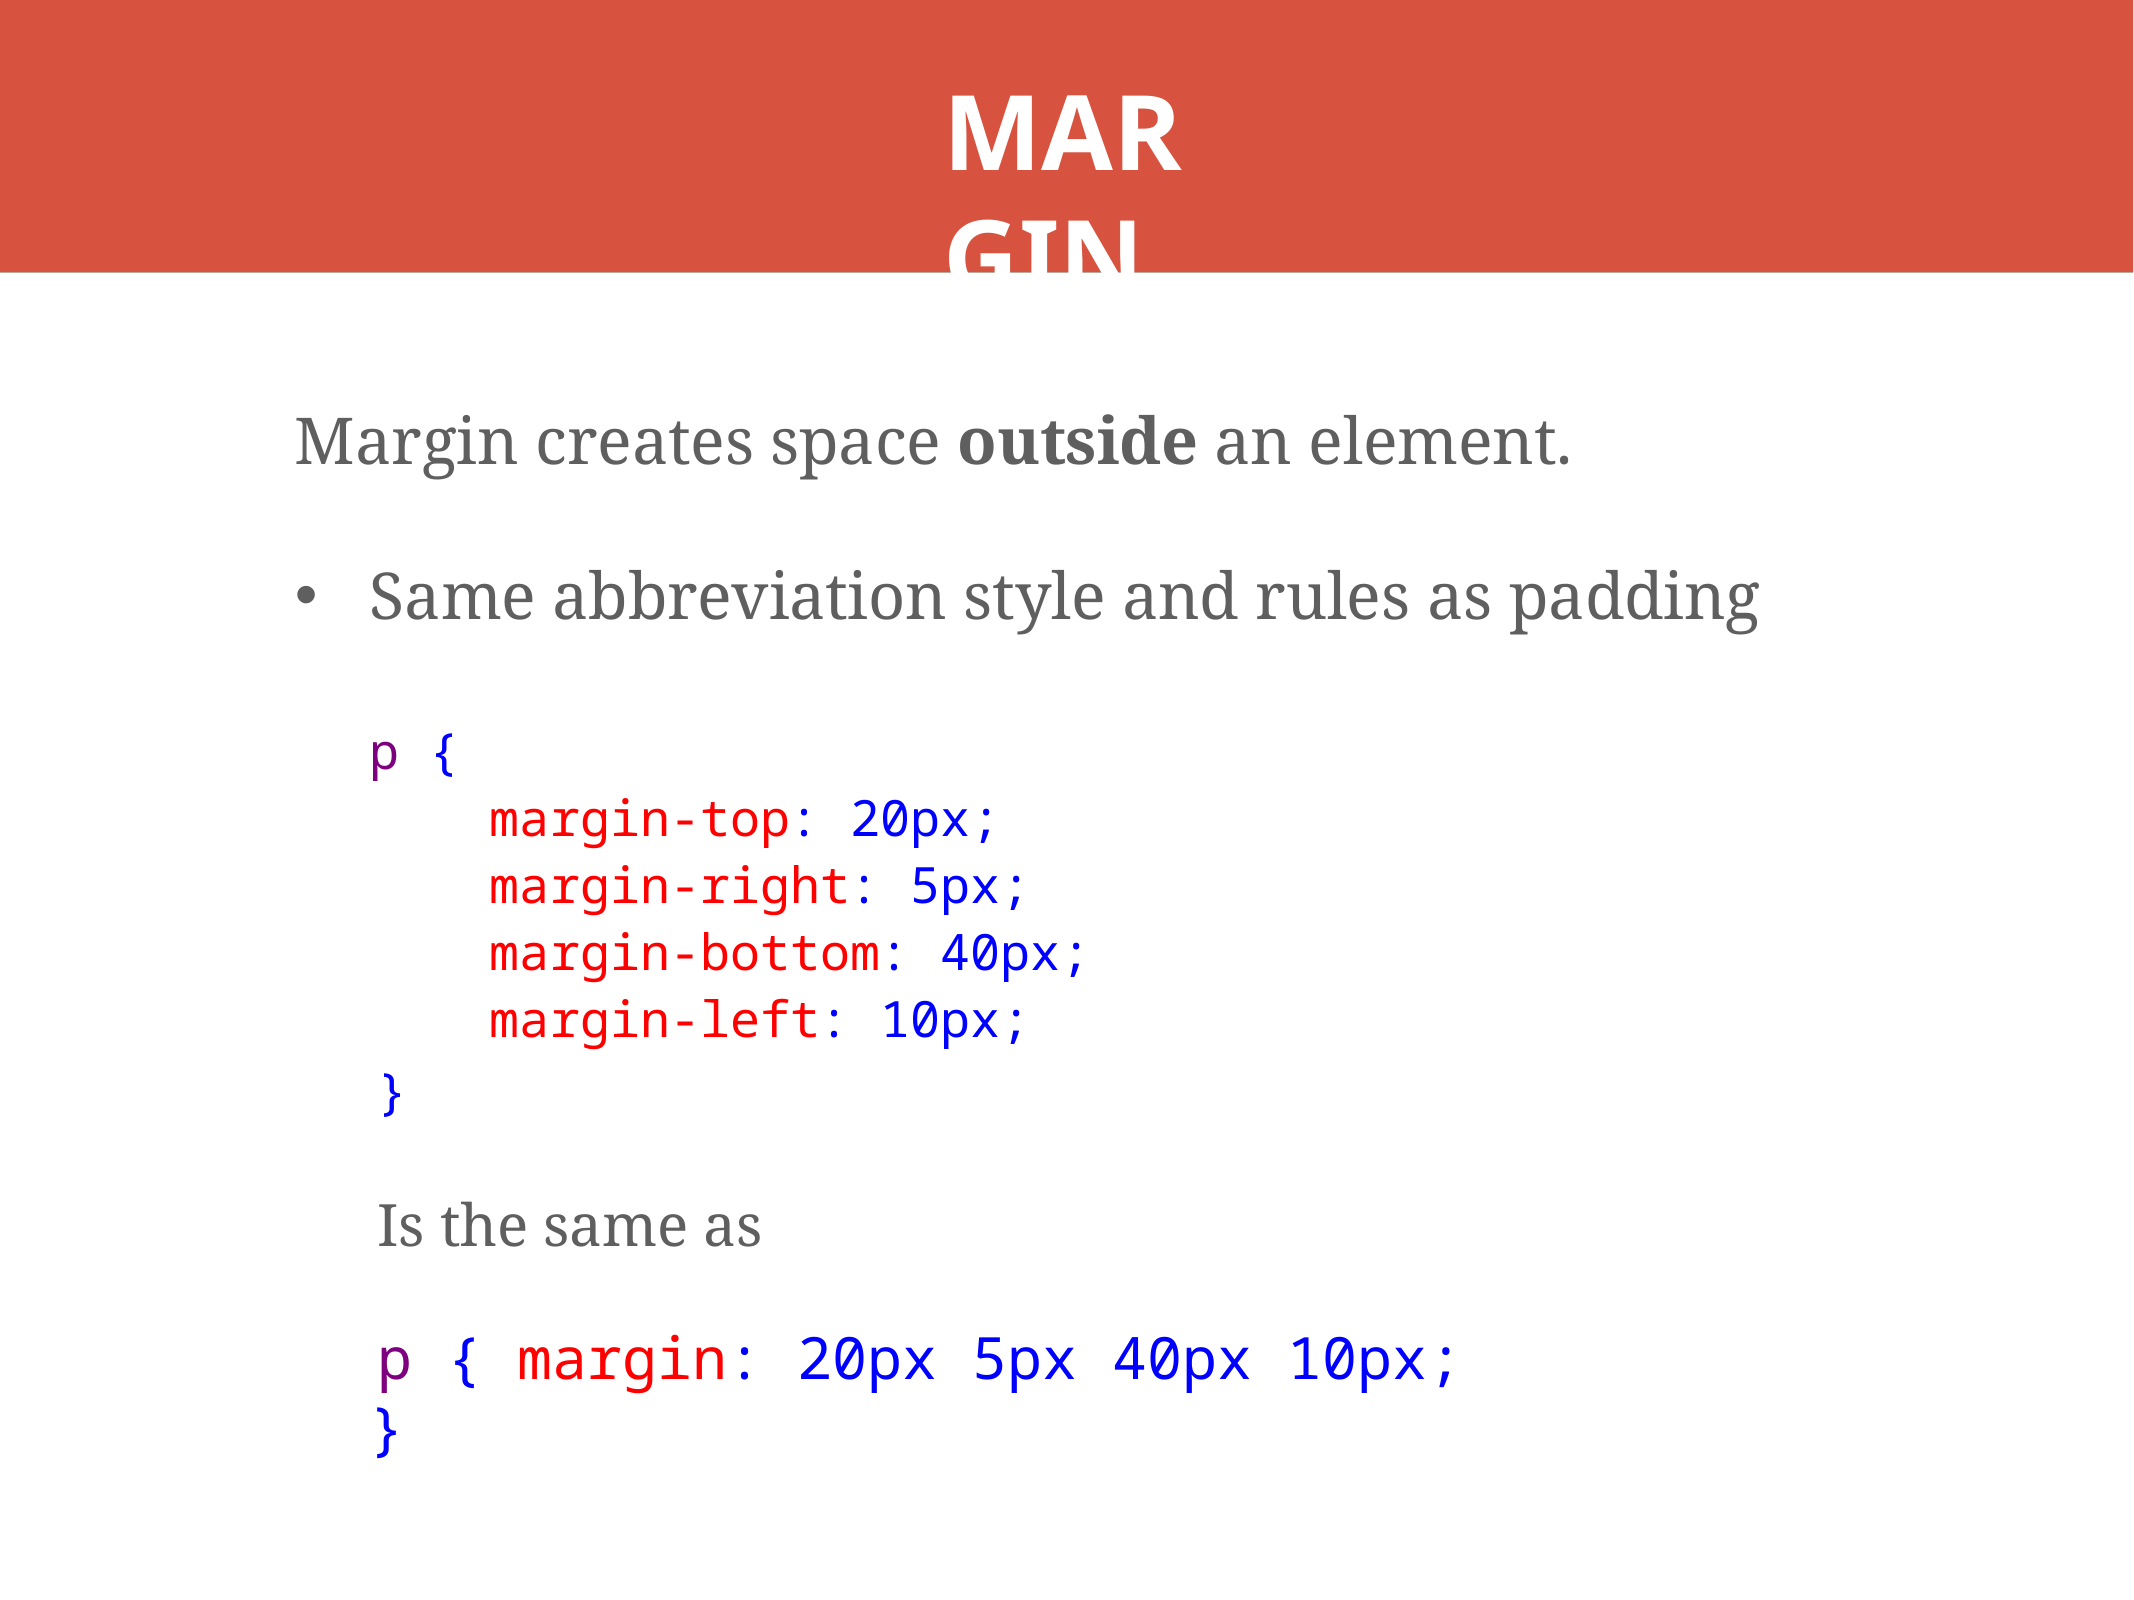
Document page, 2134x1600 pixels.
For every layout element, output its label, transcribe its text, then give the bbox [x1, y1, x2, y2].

title MARGIN [941, 66, 1192, 334]
text_box Margin creates space outside an element. Same abbreviation style and rules as padding p { margin-top: 20px; margin-right: 5px; margin-bottom: 40px; margin-left: 10px; } Is the same as p { margin: 20px 5px 40px 10px; } [292, 399, 1841, 1543]
text_box [0, 0, 2134, 273]
